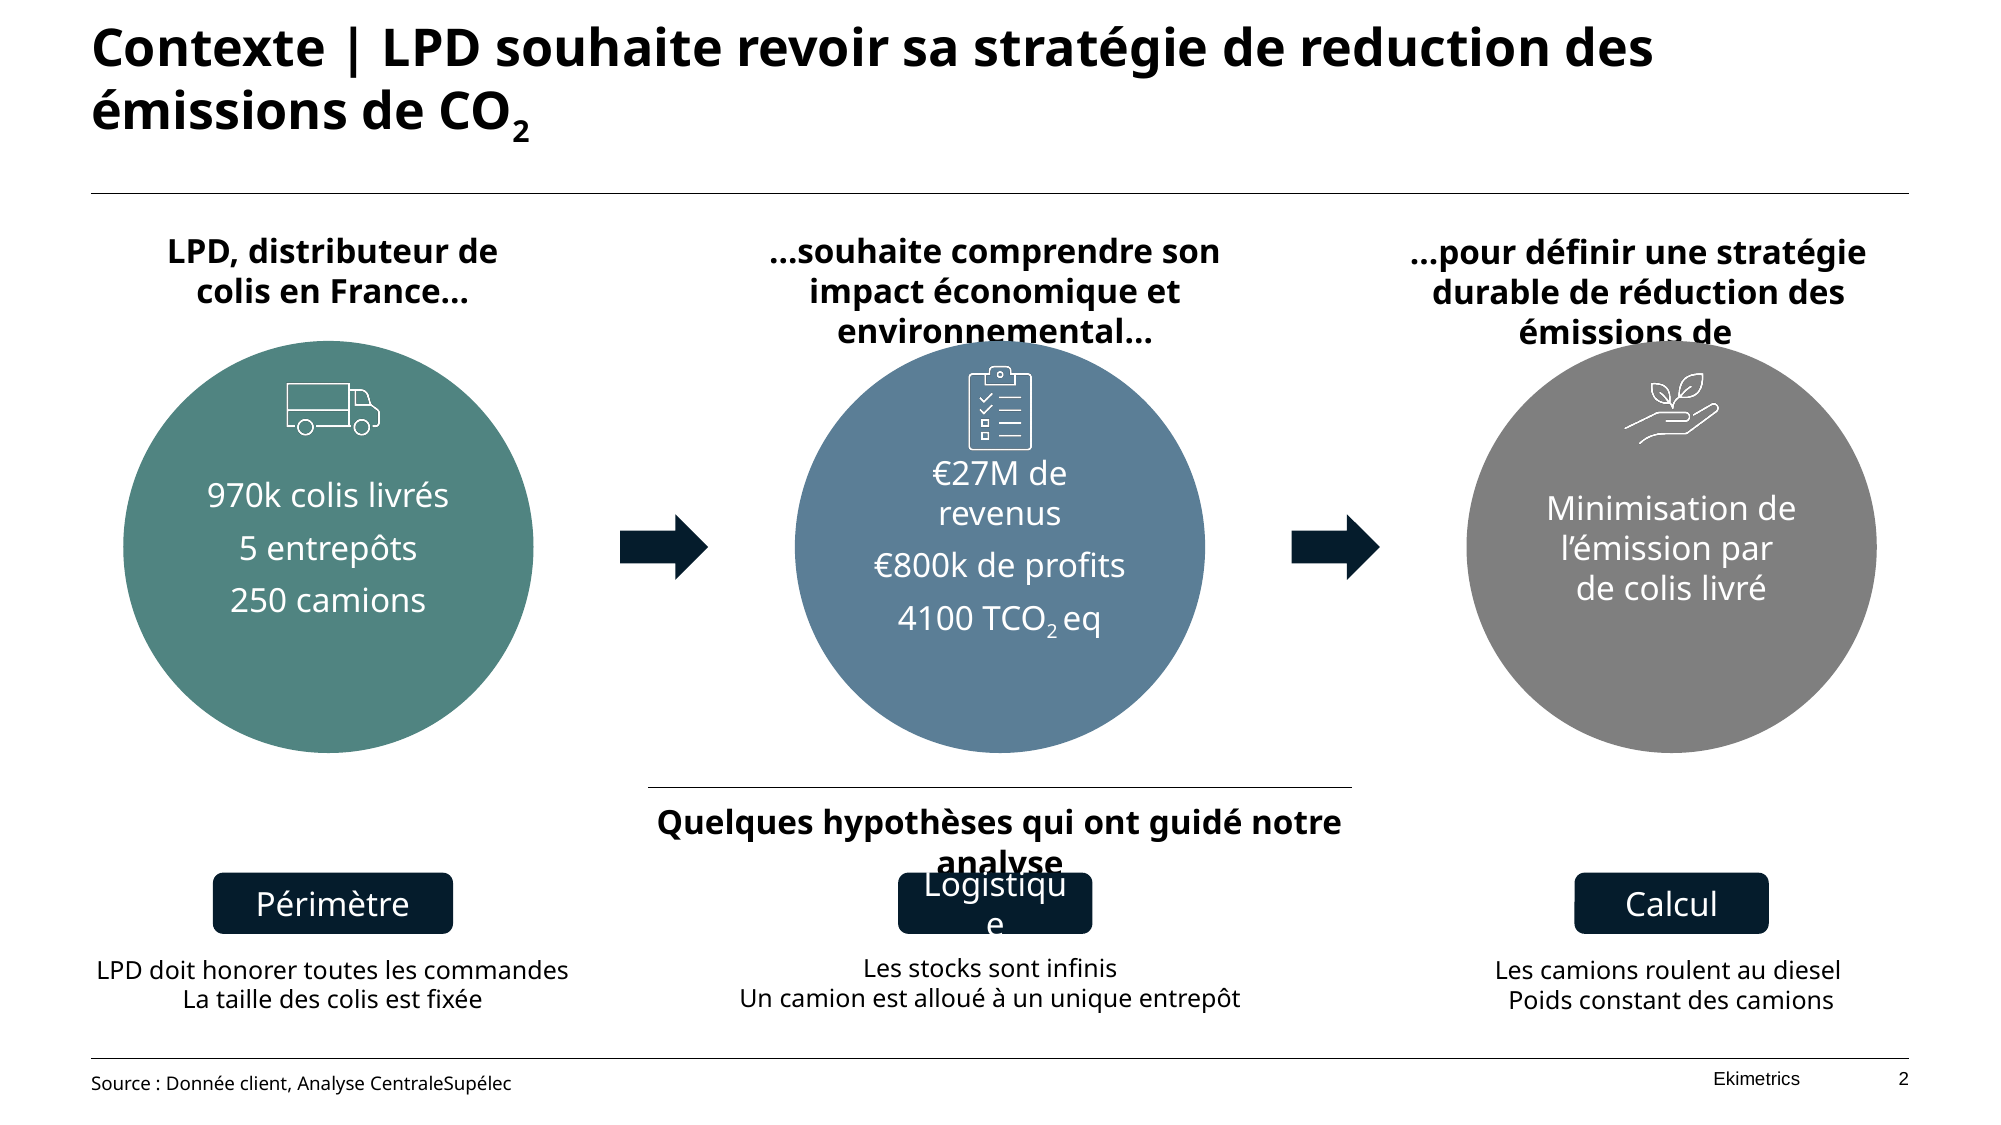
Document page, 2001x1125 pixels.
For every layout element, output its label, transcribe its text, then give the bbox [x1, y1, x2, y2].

text_box [1290, 512, 1382, 583]
text_box [619, 512, 710, 583]
text_box …souhaite comprendre son impact économique et environnemental… [711, 230, 1279, 351]
title Contexte | LPD souhaite revoir sa stratégie de reduction des émissions de CO2 [91, 28, 1909, 149]
picture [949, 357, 1051, 459]
text_box Source : Donnée client, Analyse CentraleSupélec [90, 1071, 394, 1097]
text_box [1486, 872, 1857, 1016]
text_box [897, 872, 1093, 1015]
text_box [212, 872, 454, 1016]
text_box Quelques hypothèses qui ont guidé notre analyse [609, 801, 1391, 882]
text_box €27M de revenus €800k de profits 4100 TCO2 eq [793, 340, 1207, 754]
text_box 970k colis livrés 5 entrepôts 250 camions [122, 340, 535, 754]
picture [1621, 357, 1723, 459]
picture [282, 357, 384, 459]
text_box LPD, distributeur de colis en France… [146, 230, 519, 311]
